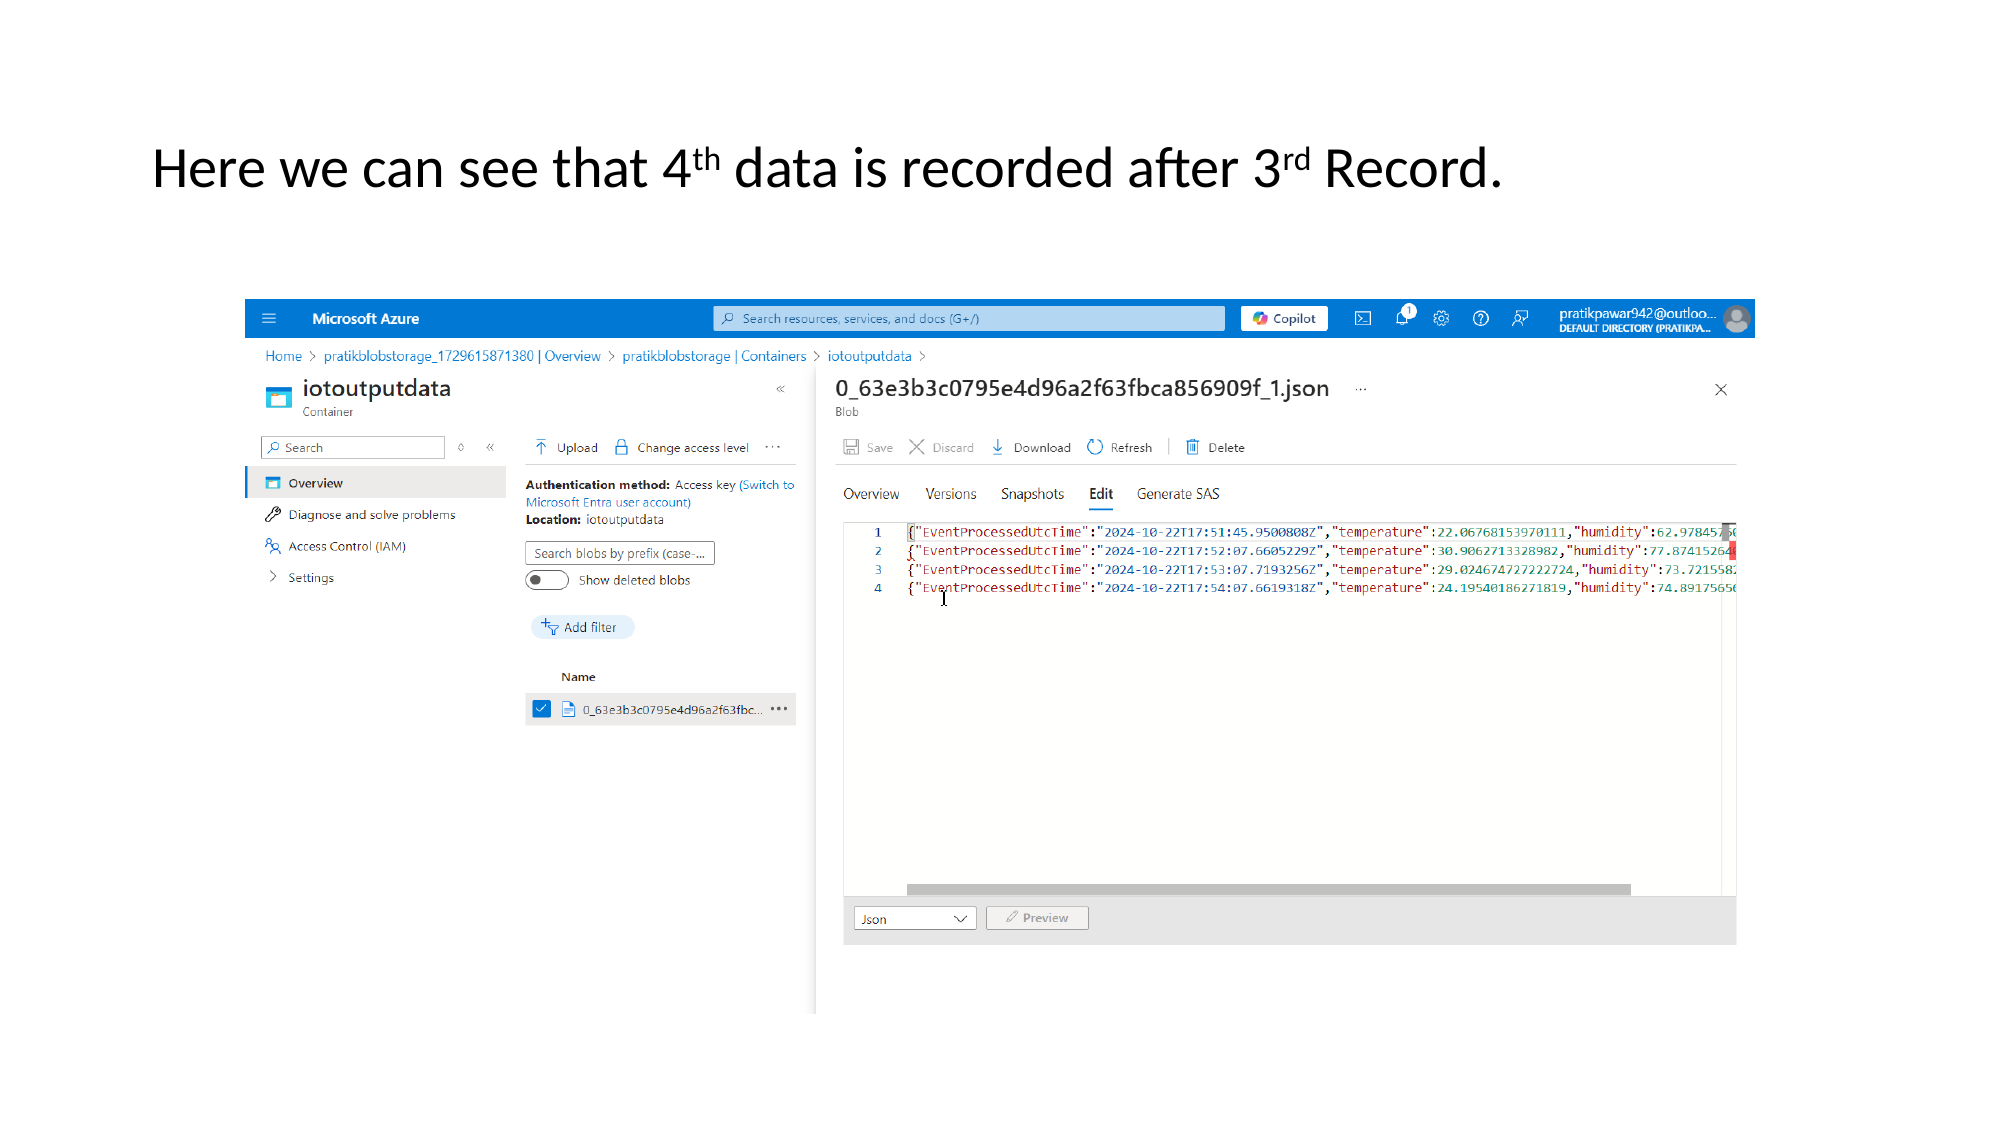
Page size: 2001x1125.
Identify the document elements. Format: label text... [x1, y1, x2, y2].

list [245, 299, 1755, 1014]
title Here we can see that 4th data is recorded after 3rd Record. [137, 59, 1863, 278]
